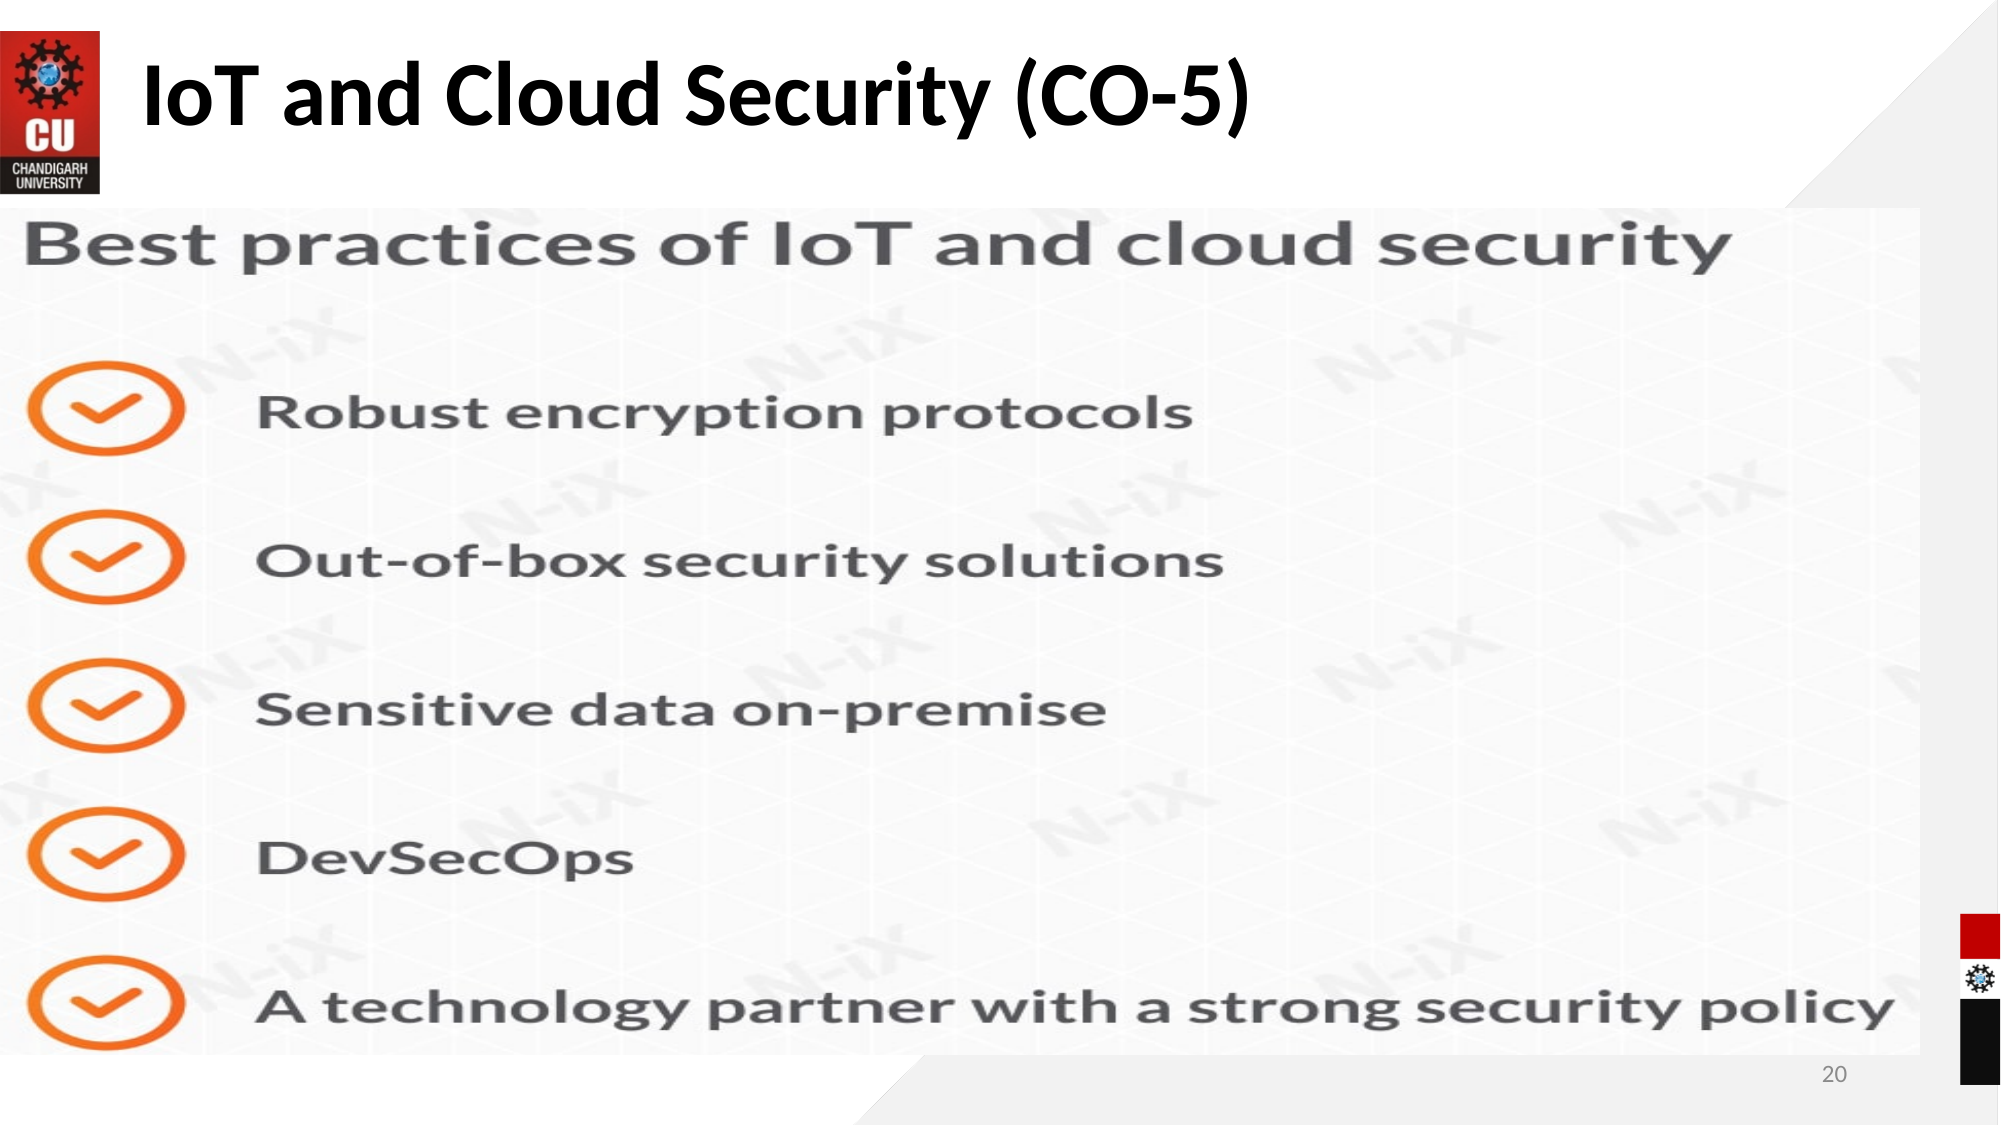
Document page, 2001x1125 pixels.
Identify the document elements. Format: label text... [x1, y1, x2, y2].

slide_number 20 [1412, 1055, 1863, 1103]
picture [0, 0, 2001, 1125]
text_box IoT and Cloud Security (CO-5) [126, 26, 1270, 152]
